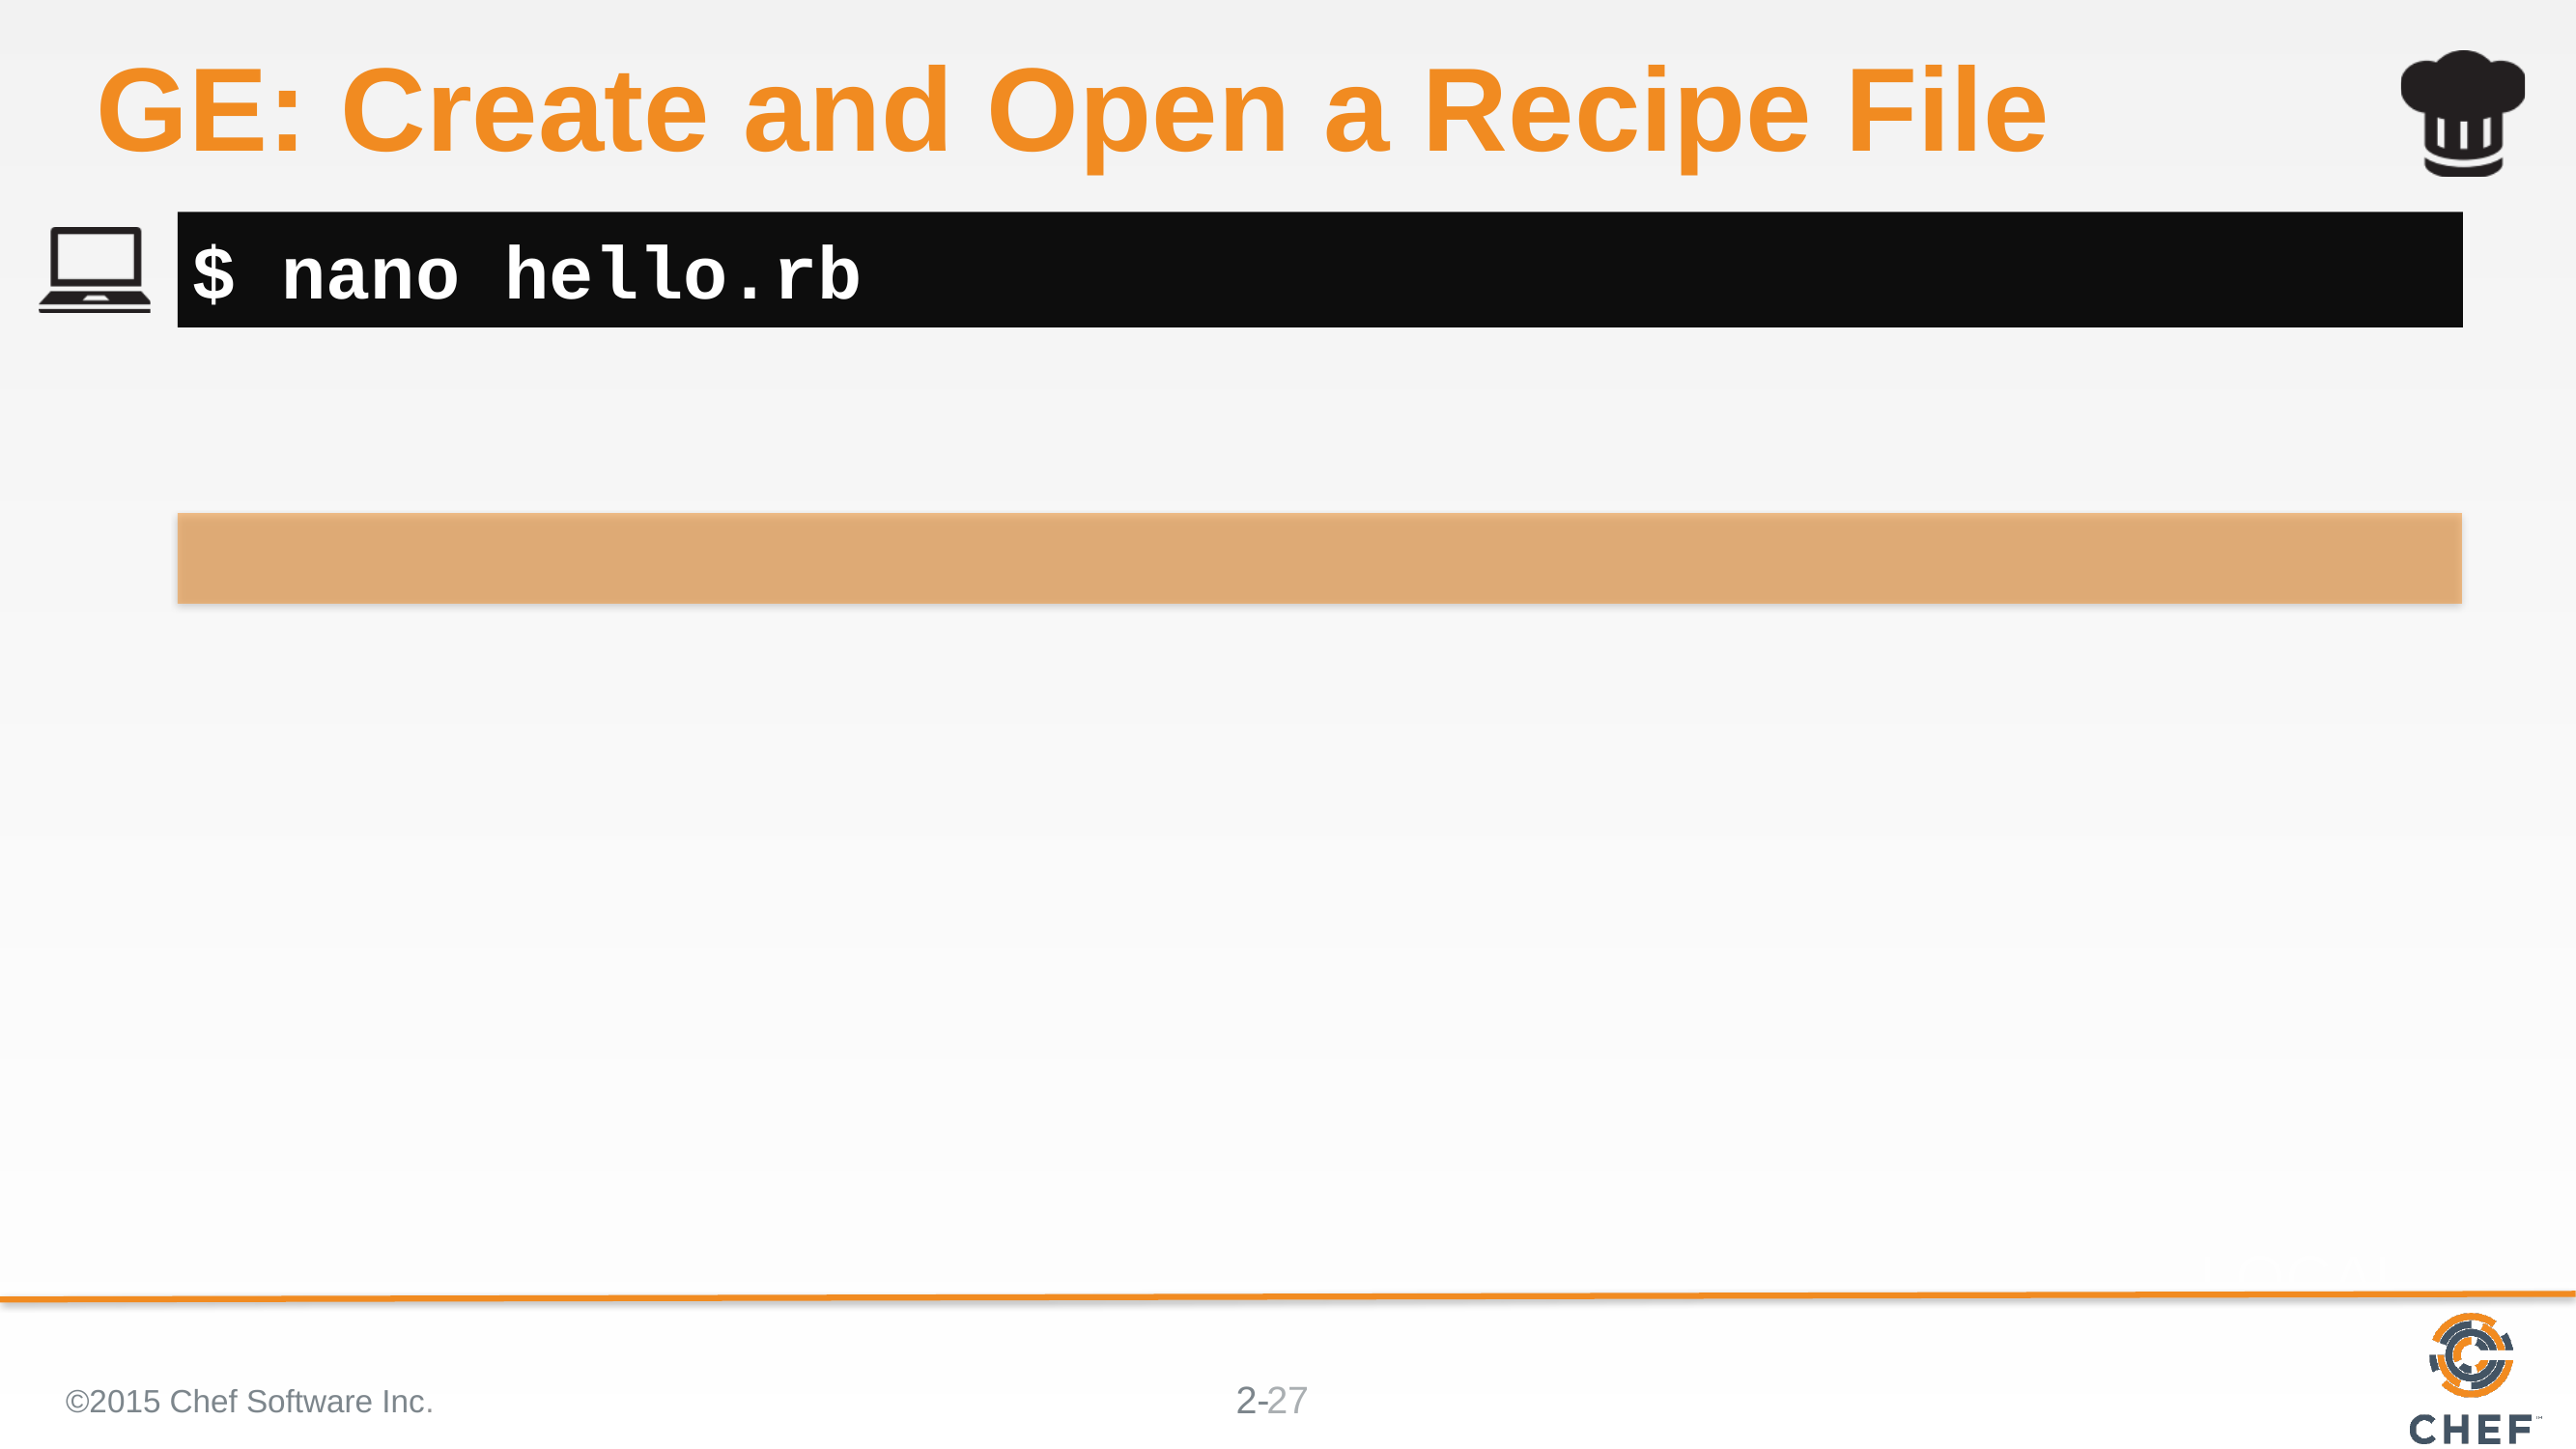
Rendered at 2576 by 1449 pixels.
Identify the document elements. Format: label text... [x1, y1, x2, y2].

slide_number 27 [998, 1359, 1578, 1437]
picture [2399, 1297, 2550, 1449]
title GE: Create and Open a Recipe File [96, 48, 2463, 180]
footer ©2015 Chef Software Inc. [51, 1359, 952, 1440]
list $ nano hello.rb [177, 212, 2463, 327]
